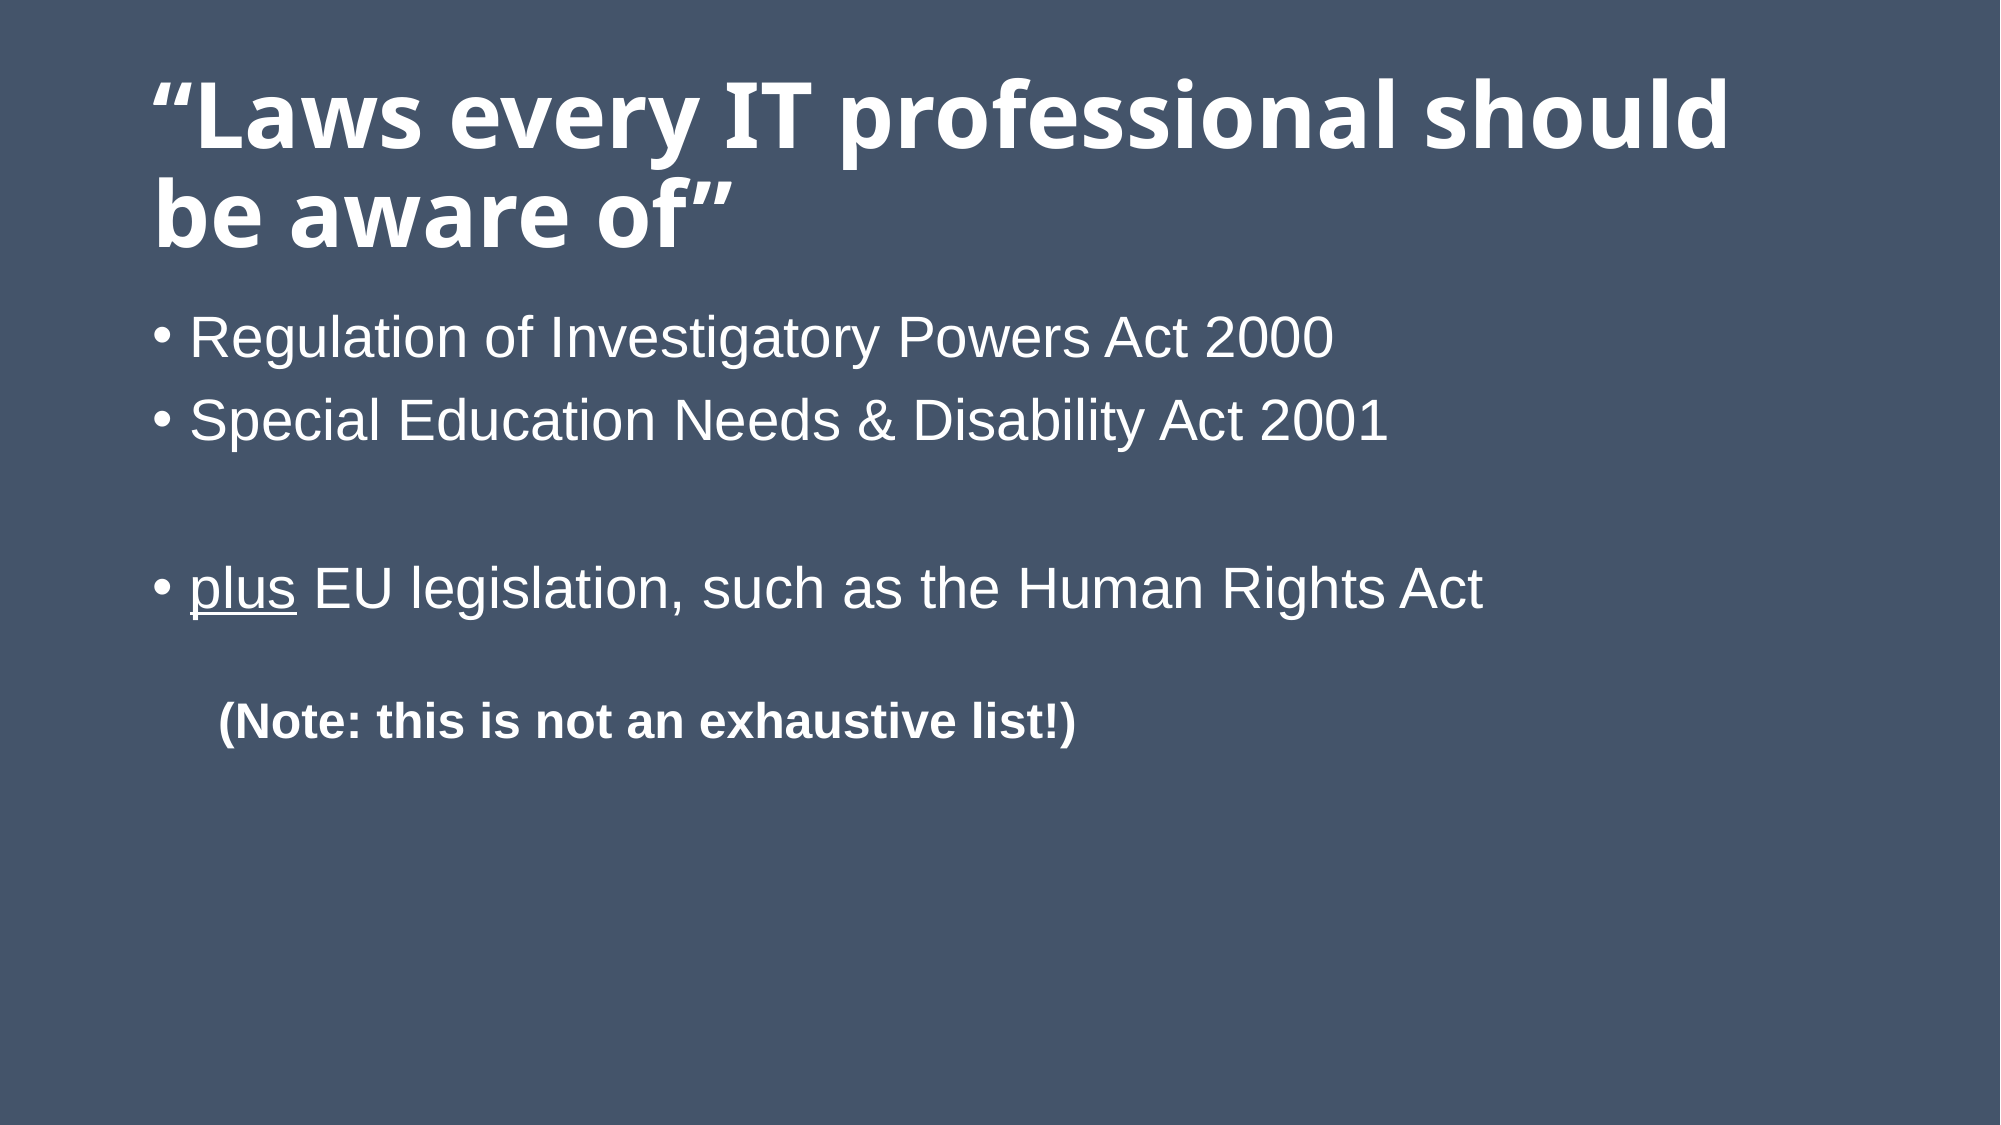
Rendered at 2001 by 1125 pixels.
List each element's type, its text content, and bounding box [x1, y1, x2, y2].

list Regulation of Investigatory Powers Act 2000 Special Education Needs & Disability Act 2001 plus EU legislation, such as the Human Rights Act (Note: this is not an exhaustive list!) [137, 299, 1863, 1014]
title “Laws every IT professional should be aware of” [137, 59, 1863, 278]
